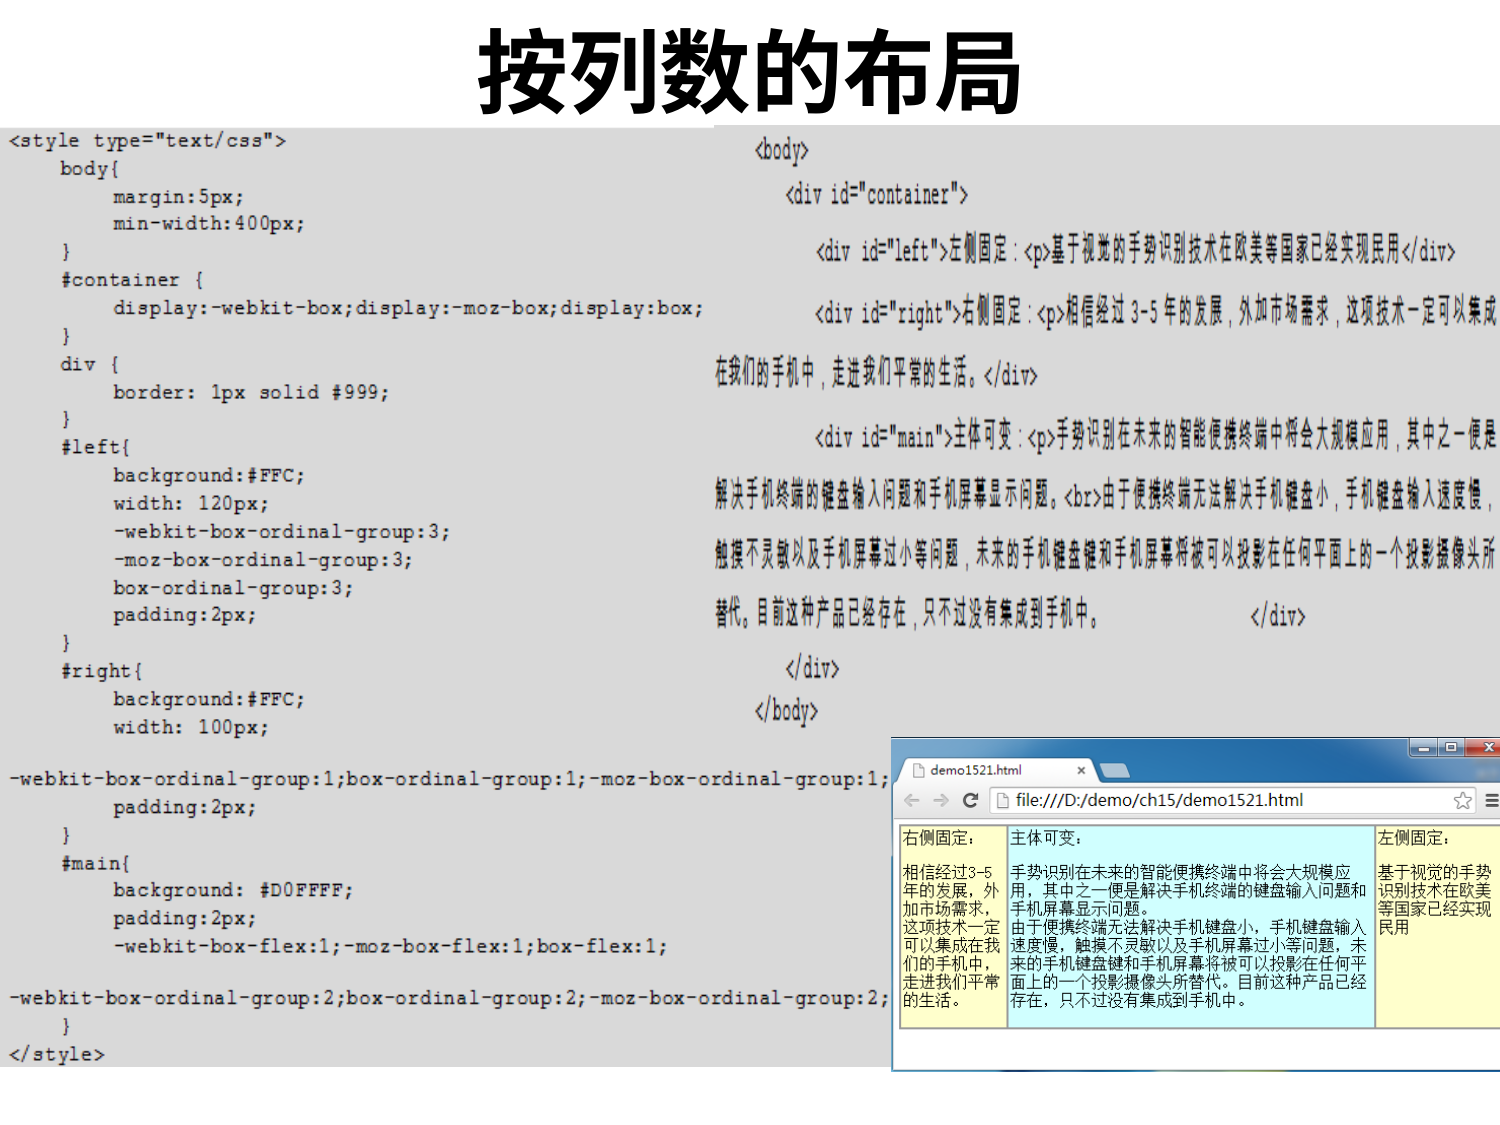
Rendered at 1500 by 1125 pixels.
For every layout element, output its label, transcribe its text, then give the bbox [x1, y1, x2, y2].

picture [0, 125, 1500, 1072]
title 按列数的布局 [76, 0, 1427, 123]
